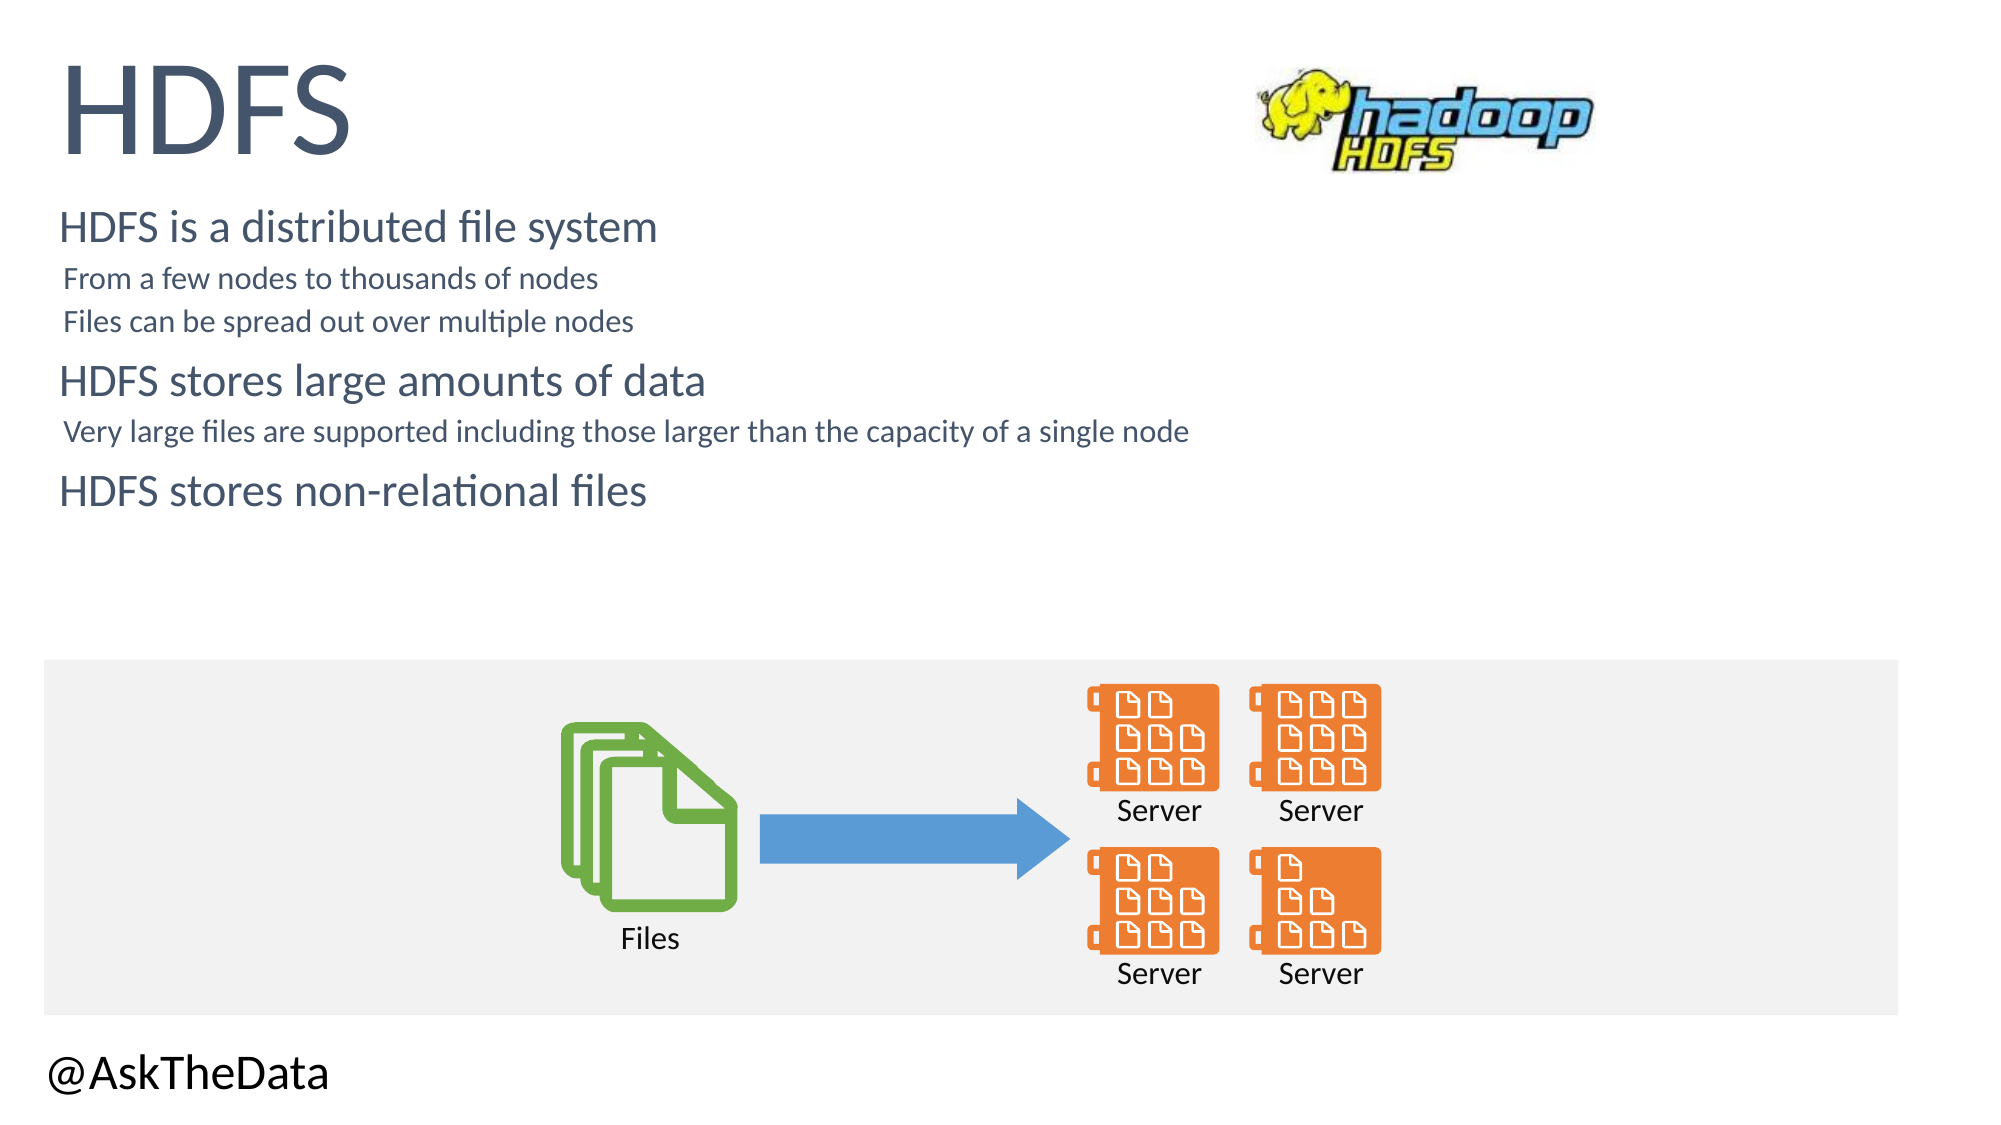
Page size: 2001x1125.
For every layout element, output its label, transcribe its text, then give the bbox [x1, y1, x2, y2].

title HDFS [44, 1, 1770, 195]
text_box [44, 659, 1899, 1016]
list HDFS is a distributed file system From a few nodes to thousands of nodes Files can be spread out over multiple nodes HDFS stores large amounts of data Very large files are supported including those larger than the capacity of a single node HDFS stores non-relational files [44, 195, 1957, 527]
picture [1255, 67, 1596, 174]
